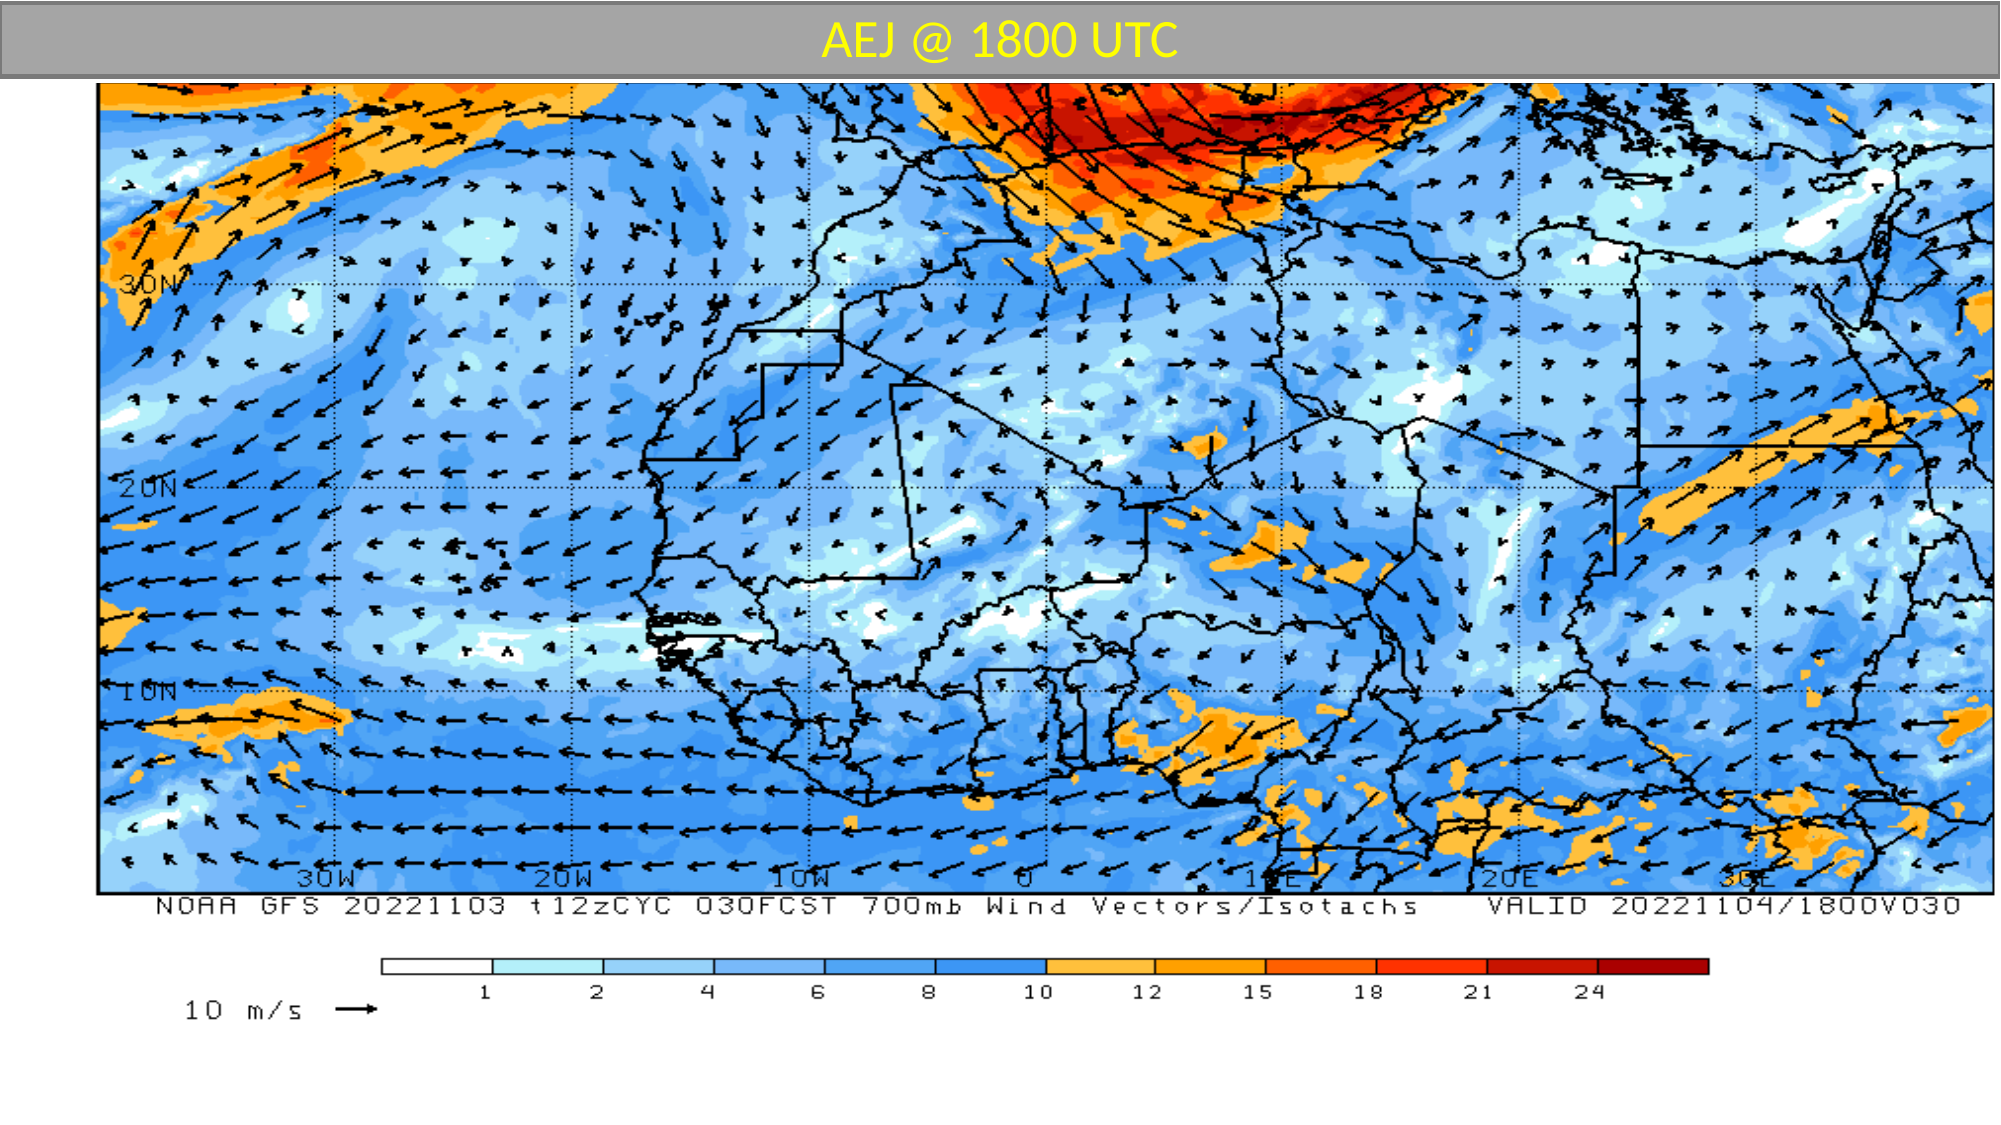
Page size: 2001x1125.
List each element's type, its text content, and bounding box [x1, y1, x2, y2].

title AEJ @ 1800 UTC [0, 1, 2000, 79]
picture [71, 83, 2000, 1111]
